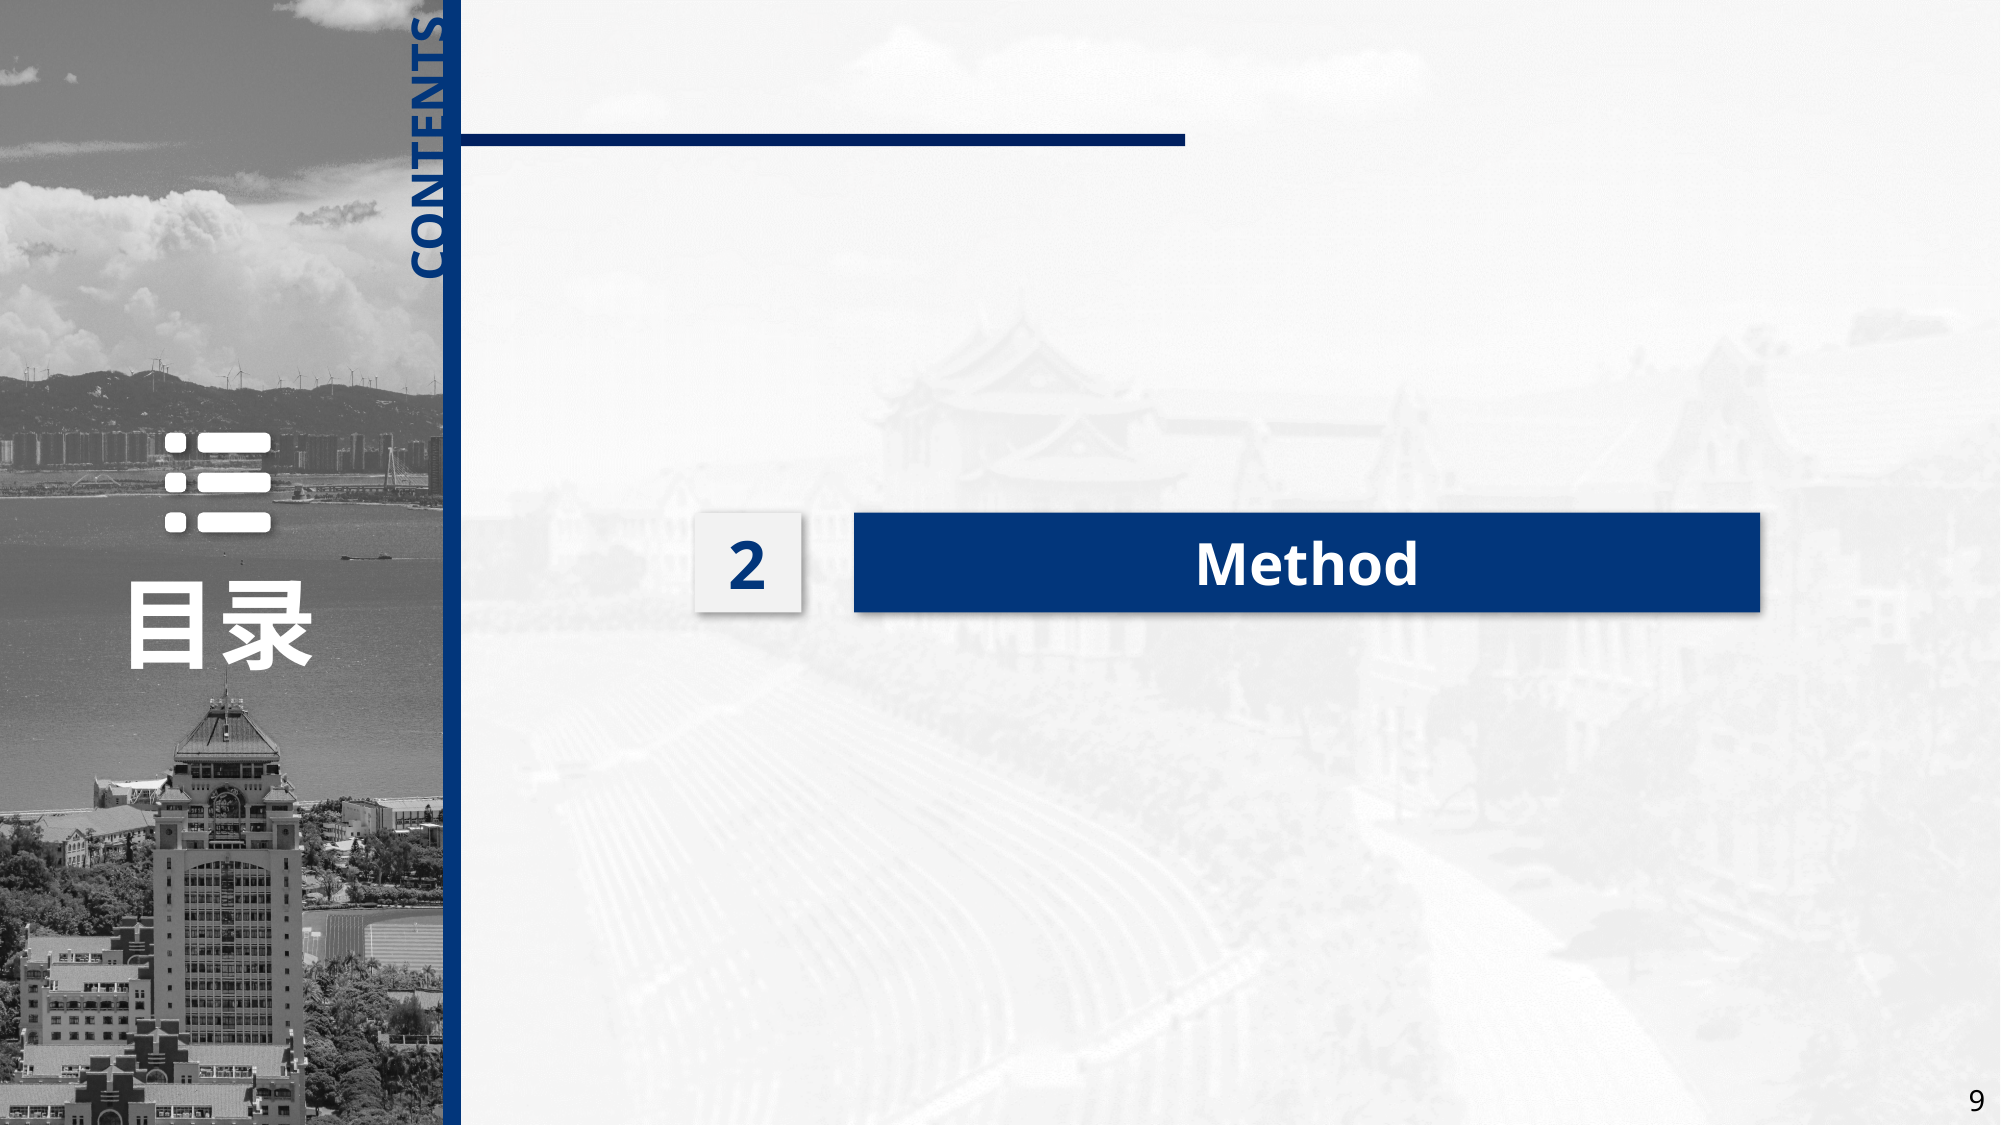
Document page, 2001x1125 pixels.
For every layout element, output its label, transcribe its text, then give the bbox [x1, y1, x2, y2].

picture [461, 0, 2001, 1125]
text_box Method [853, 512, 1761, 613]
text_box 2 [694, 512, 802, 613]
